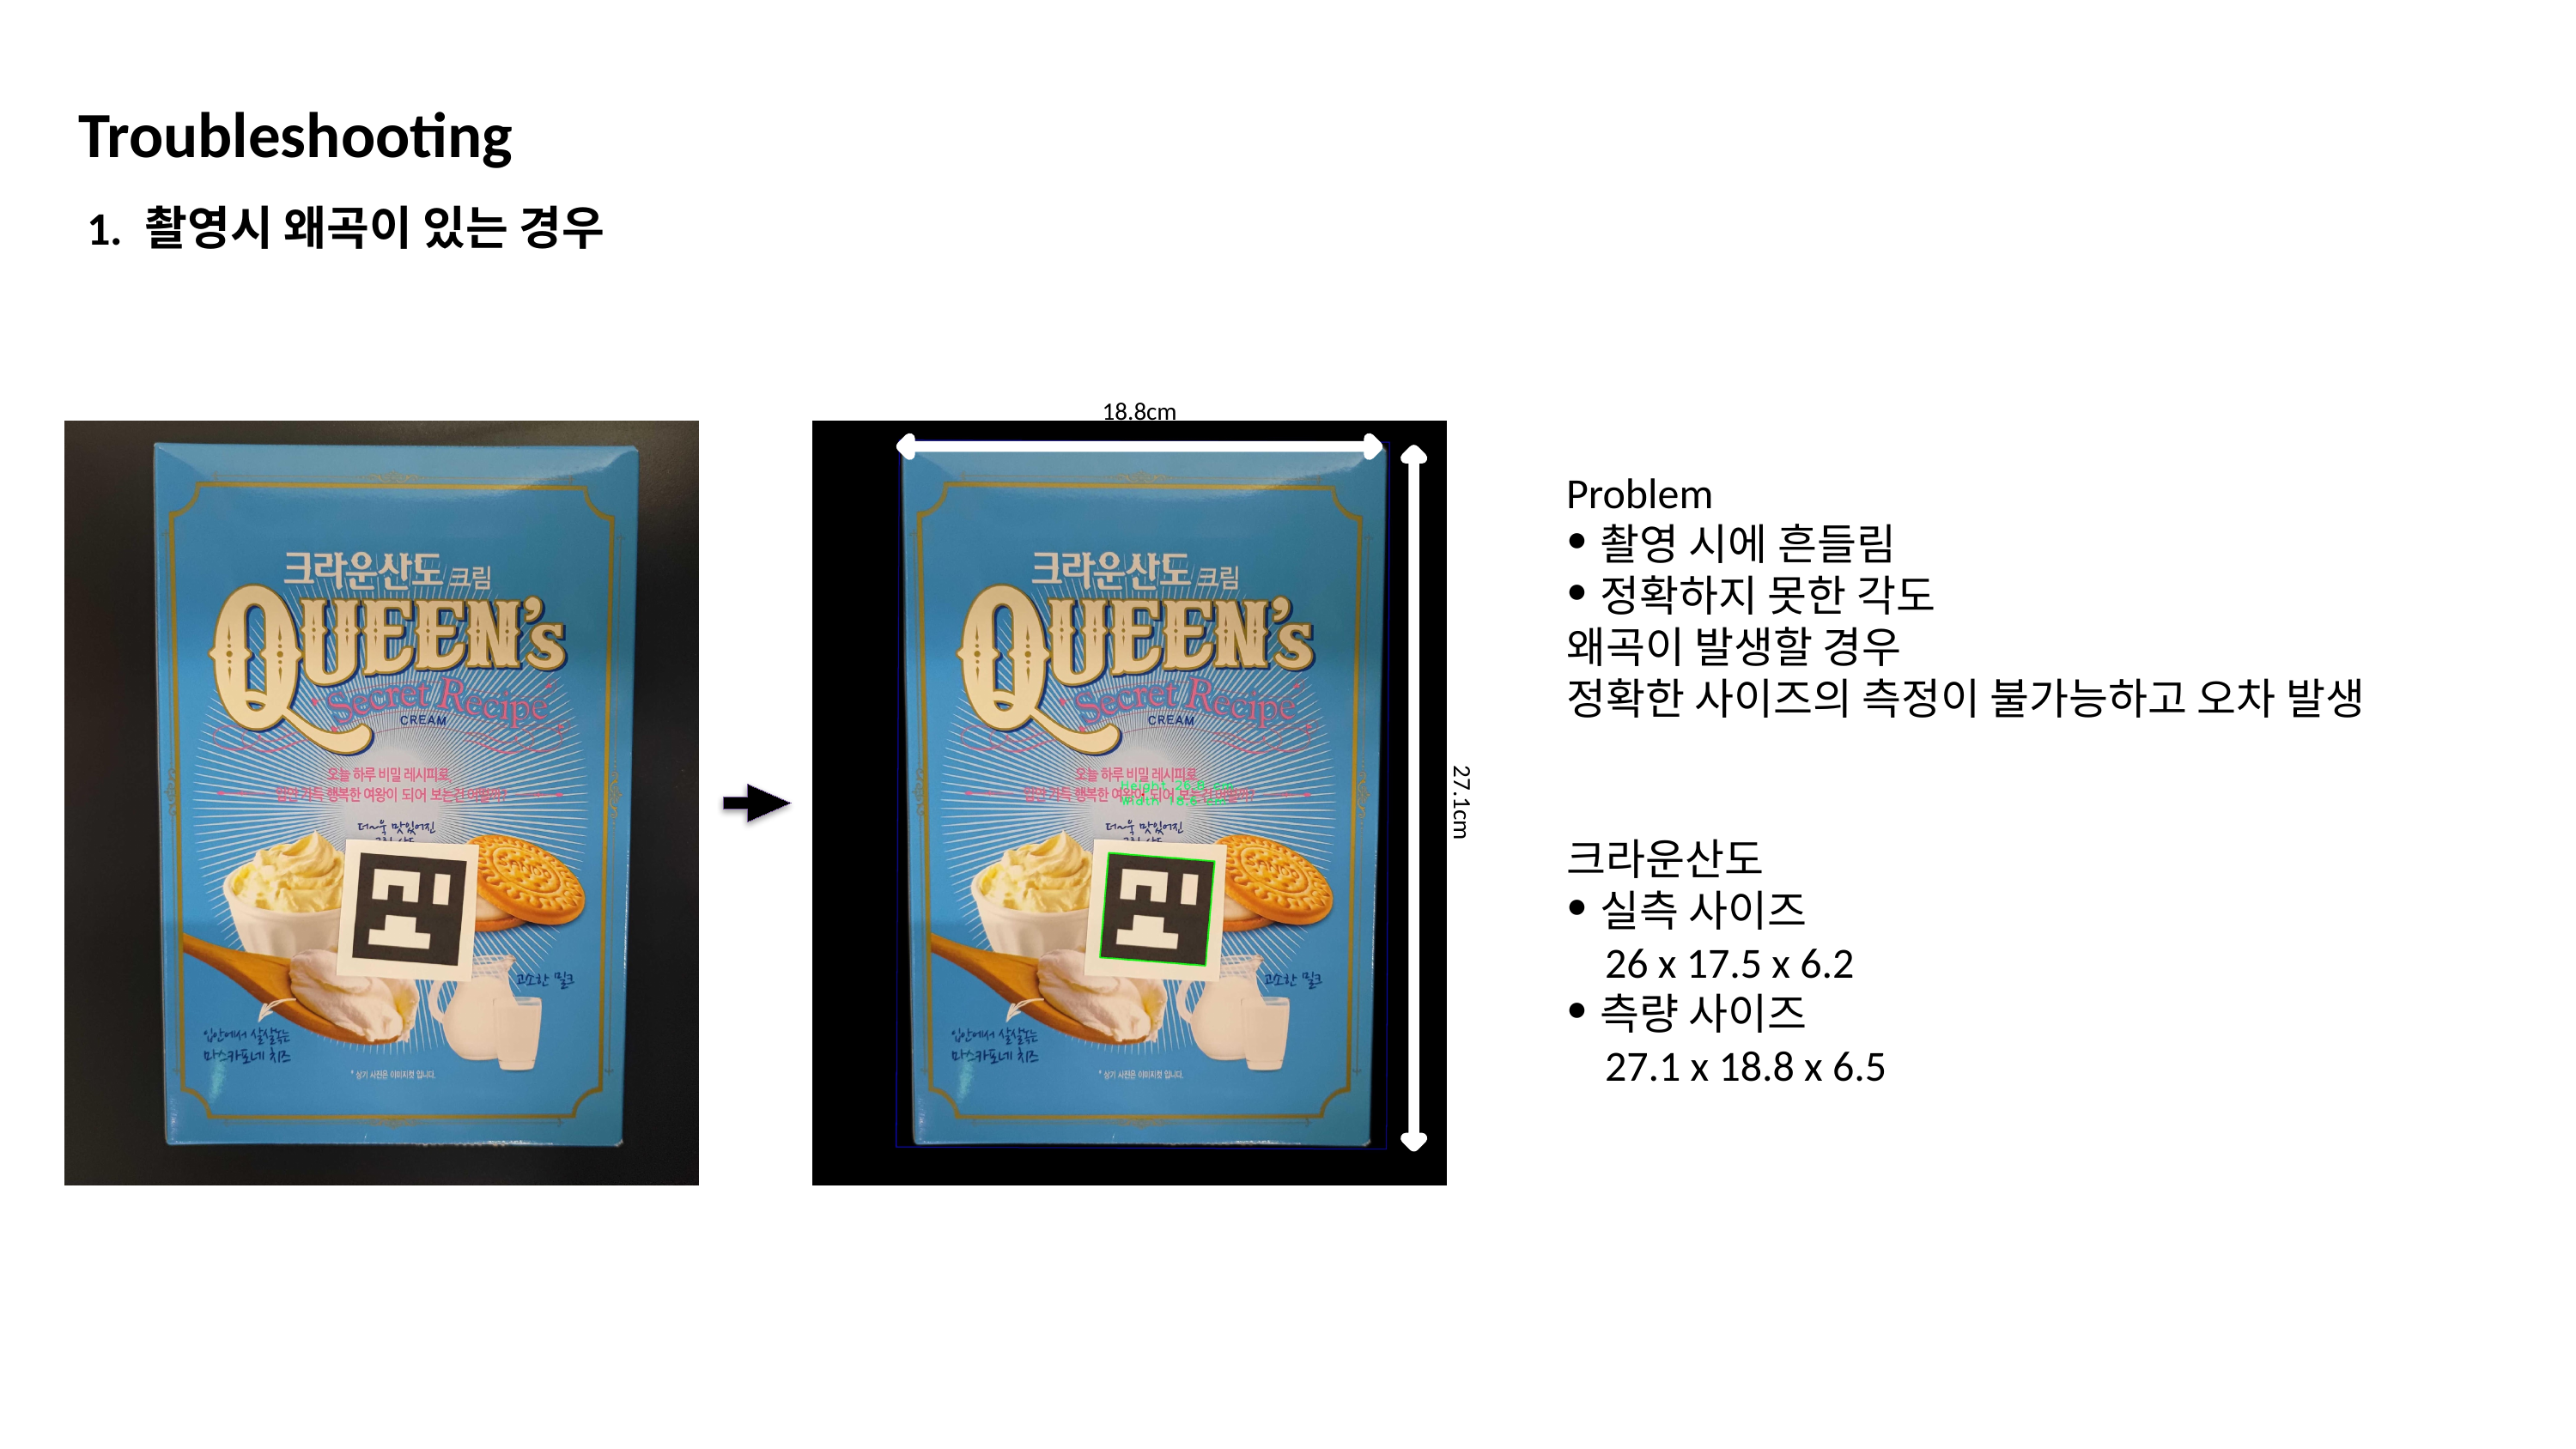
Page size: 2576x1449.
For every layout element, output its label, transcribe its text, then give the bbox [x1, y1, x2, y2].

text_box 1. 촬영시 왜곡이 있는 경우 [80, 191, 644, 261]
text_box 27.1cm [1447, 543, 1492, 1064]
text_box [723, 784, 792, 822]
text_box Problem 촬영 시에 흔들림 정확하지 못한 각도 왜곡이 발생할 경우 정확한 사이즈의 측정이 불가능하고 오차 발생 [1559, 458, 2450, 730]
picture [811, 421, 1447, 1185]
picture [64, 421, 699, 1185]
title Troubleshooting [70, 51, 1231, 213]
text_box 크라운산도 실측 사이즈 26 x 17.5 x 6.2 측량 사이즈 27.1 x 18.8 x 6.5 [1559, 825, 2366, 1096]
text_box 18.8cm [879, 382, 1400, 421]
